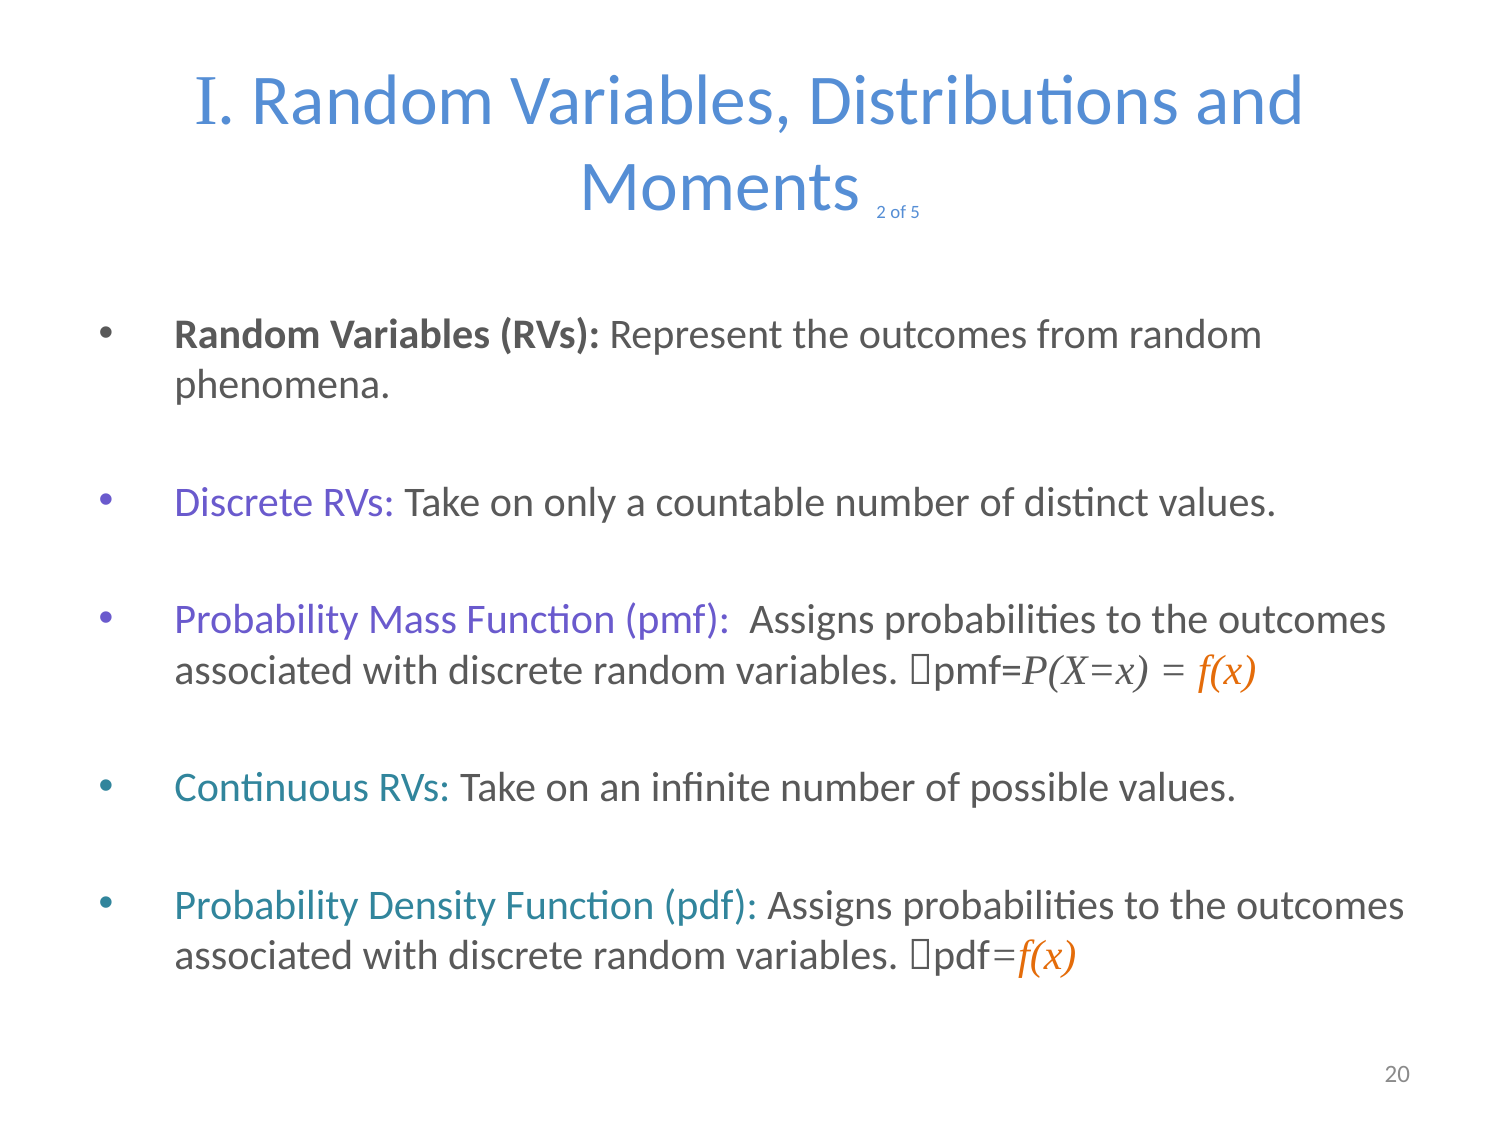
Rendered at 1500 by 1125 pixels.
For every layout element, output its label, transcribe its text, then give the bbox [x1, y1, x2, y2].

list Random Variables (RVs): Represent the outcomes from random phenomena. Discrete RVs: Take on only a countable number of distinct values. Probability Mass Function (pmf): Assigns probabilities to the outcomes associated with discrete random variables. pmf=P(X=x) = f(x) Continuous RVs: Take on an infinite number of possible values. Probability Density Function (pdf): Assigns probabilities to the outcomes associated with discrete random variables. pdf=f(x) [75, 298, 1425, 1030]
slide_number 20 [1074, 1042, 1425, 1103]
title I. Random Variables, Distributions and Moments 2 of 5 [75, 45, 1425, 233]
